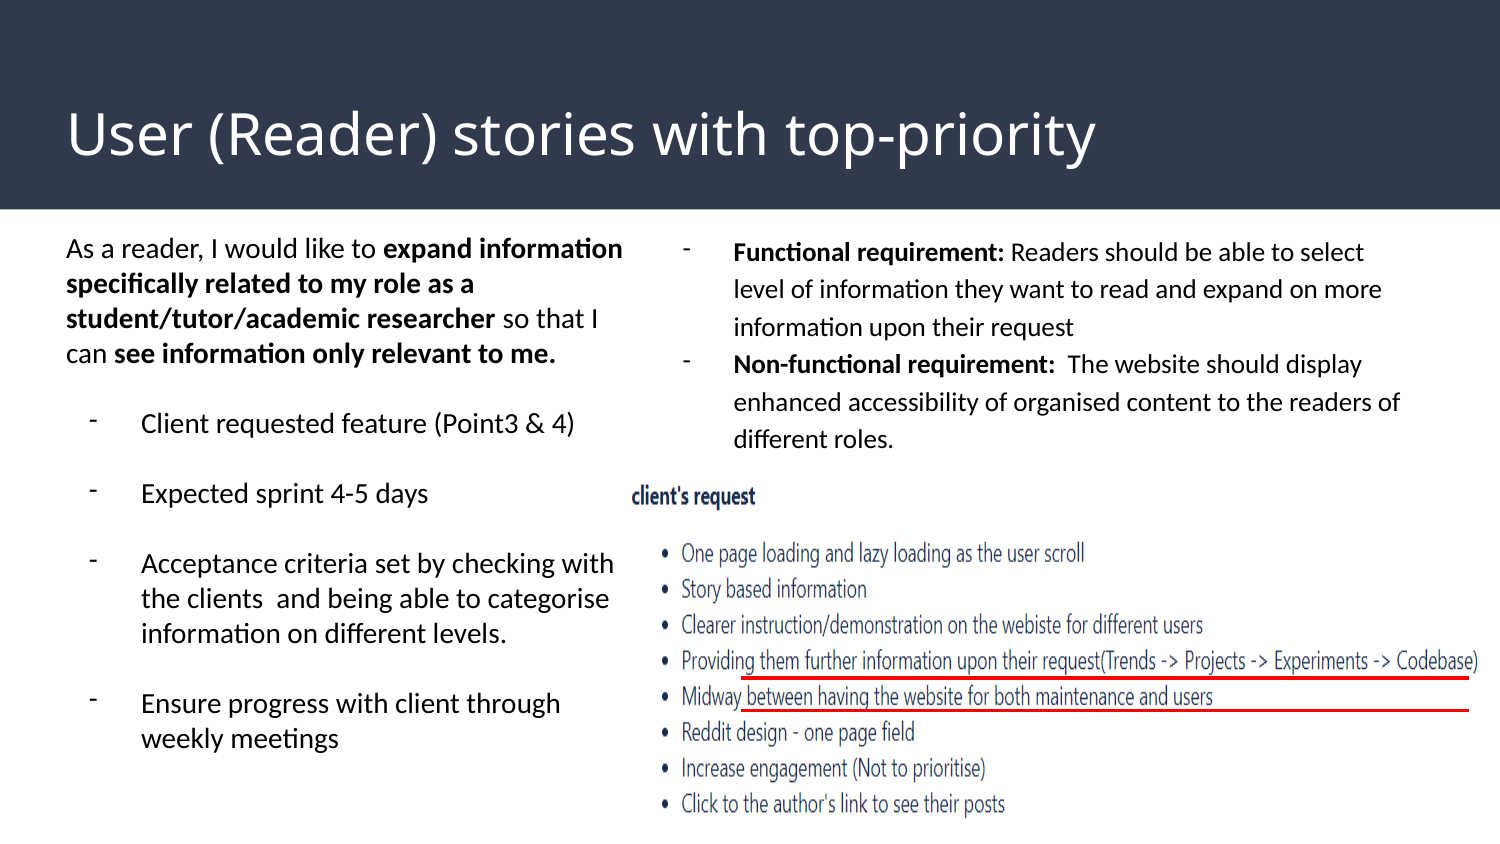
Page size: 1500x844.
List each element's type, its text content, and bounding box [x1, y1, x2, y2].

picture [630, 479, 1491, 825]
list Functional requirement: Readers should be able to select level of information they want to read and expand on more information upon their request Non-functional requirement: The website should display enhanced accessibility of organised content to the readers of different roles. [643, 214, 1436, 472]
list As a reader, I would like to expand information specifically related to my role as a student/tutor/academic researcher so that I can see information only relevant to me. Client requested feature (Point3 & 4) Expected sprint 4-5 days Acceptance criteria set by checking with the clients and being able to categorise information on different levels. Ensure progress with client through weekly meetings [51, 214, 653, 763]
title User (Reader) stories with top-priority [51, 82, 1449, 185]
